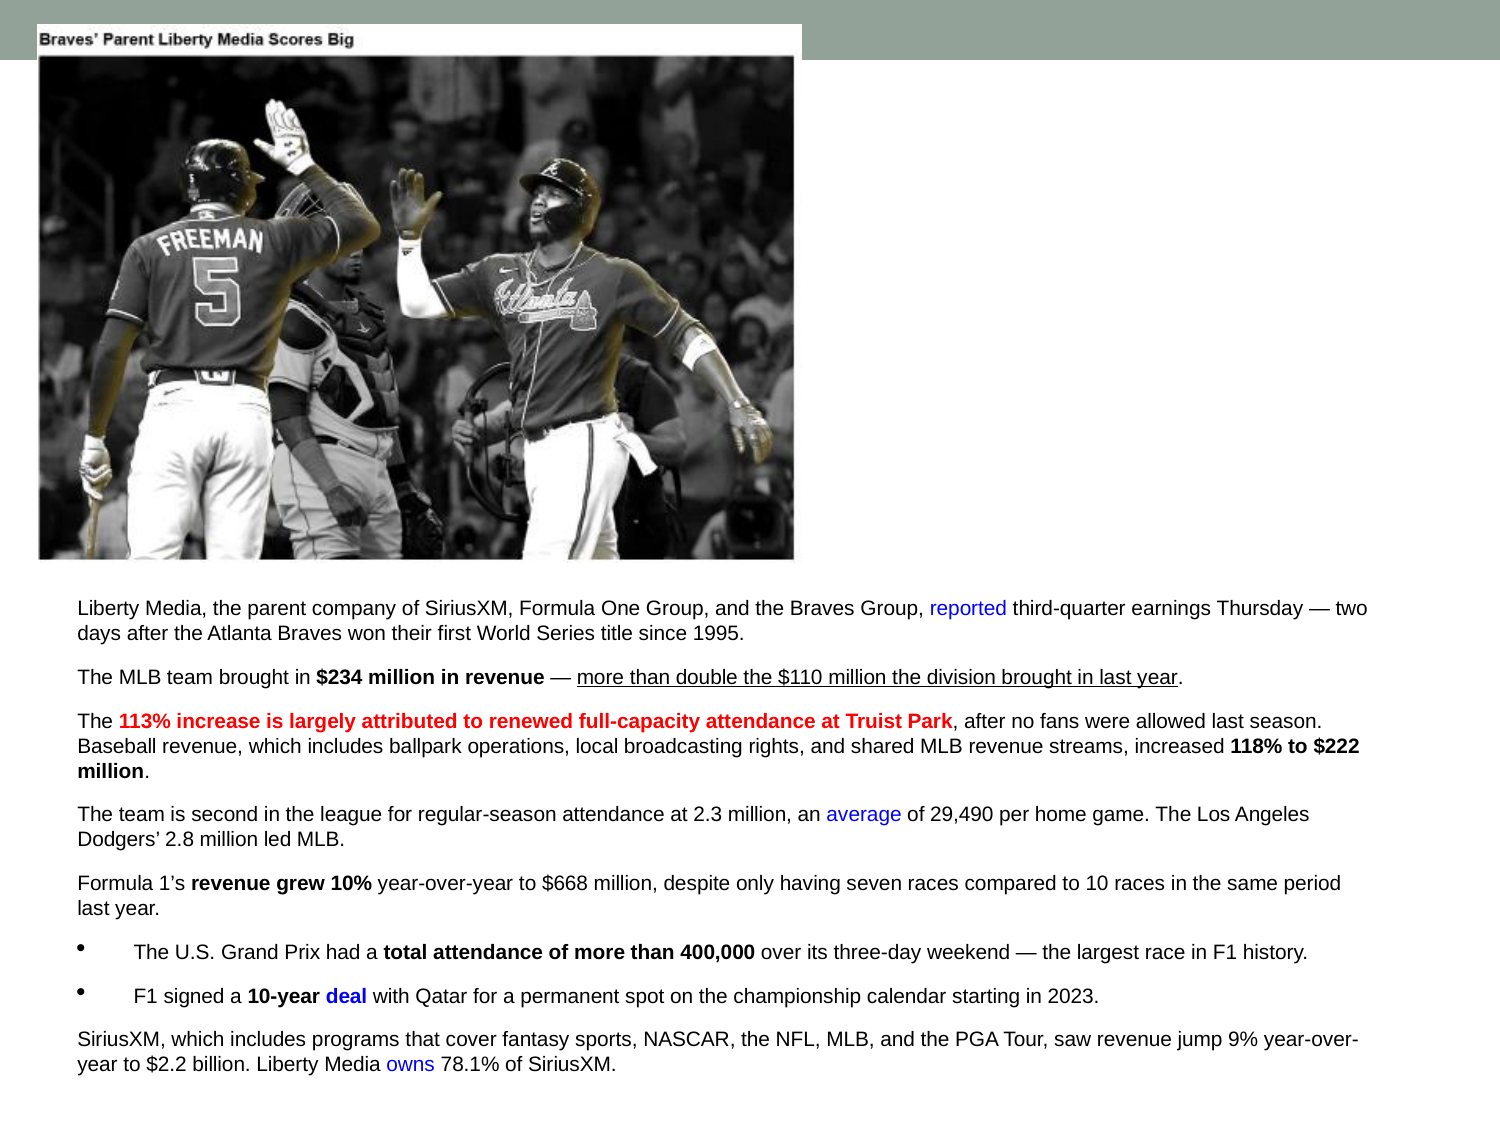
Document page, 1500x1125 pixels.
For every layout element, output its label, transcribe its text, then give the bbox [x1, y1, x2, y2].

text_box Liberty Media, the parent company of SiriusXM, Formula One Group, and the Braves Group, reported third-quarter earnings Thursday — two days after the Atlanta Braves won their first World Series title since 1995. The MLB team brought in $234 million in revenue — more than double the $110 million the division brought in last year. The 113% increase is largely attributed to renewed full-capacity attendance at Truist Park, after no fans were allowed last season. Baseball revenue, which includes ballpark operations, local broadcasting rights, and shared MLB revenue streams, increased 118% to $222 million. The team is second in the league for regular-season attendance at 2.3 million, an average of 29,490 per home game. The ​​Los Angeles Dodgers’ 2.8 million led MLB. Formula 1’s revenue grew 10% year-over-year to $668 million, despite only having seven races compared to 10 races in the same period last year. The U.S. Grand Prix had a total attendance of more than 400,000 over its three-day weekend — the largest race in F1 history. F1 signed a 10-year deal with Qatar for a permanent spot on the championship calendar starting in 2023. SiriusXM, which includes programs that cover fantasy sports, NASCAR, the NFL, MLB, and the PGA Tour, saw revenue jump 9% year-over-year to $2.2 billion. Liberty Media owns 78.1% of SiriusXM. [62, 587, 1388, 1084]
picture [37, 24, 802, 563]
